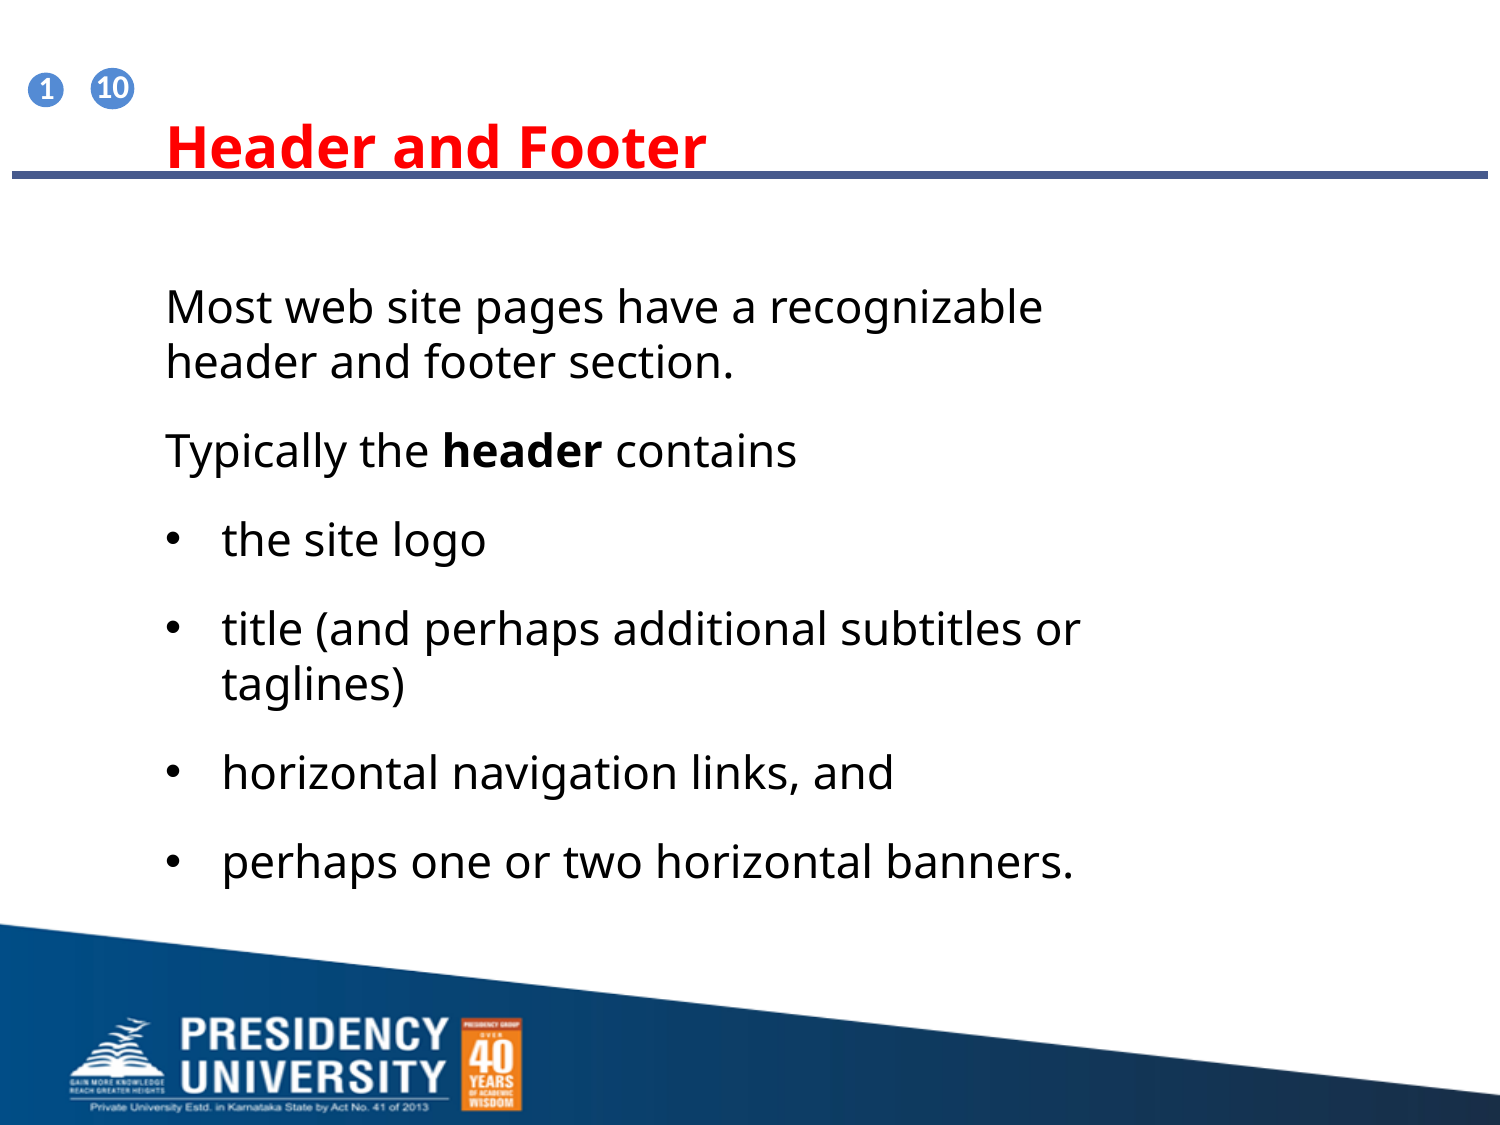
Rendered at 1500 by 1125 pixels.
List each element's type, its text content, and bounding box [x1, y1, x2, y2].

picture [24, 62, 67, 113]
title Header and Footer [150, 20, 1425, 188]
picture [87, 60, 138, 113]
picture [0, 921, 1500, 1125]
list Most web site pages have a recognizable header and footer section. Typically the header contains the site logo title (and perhaps additional subtitles or taglines) horizontal navigation links, and perhaps one or two horizontal banners. [150, 270, 1200, 1013]
